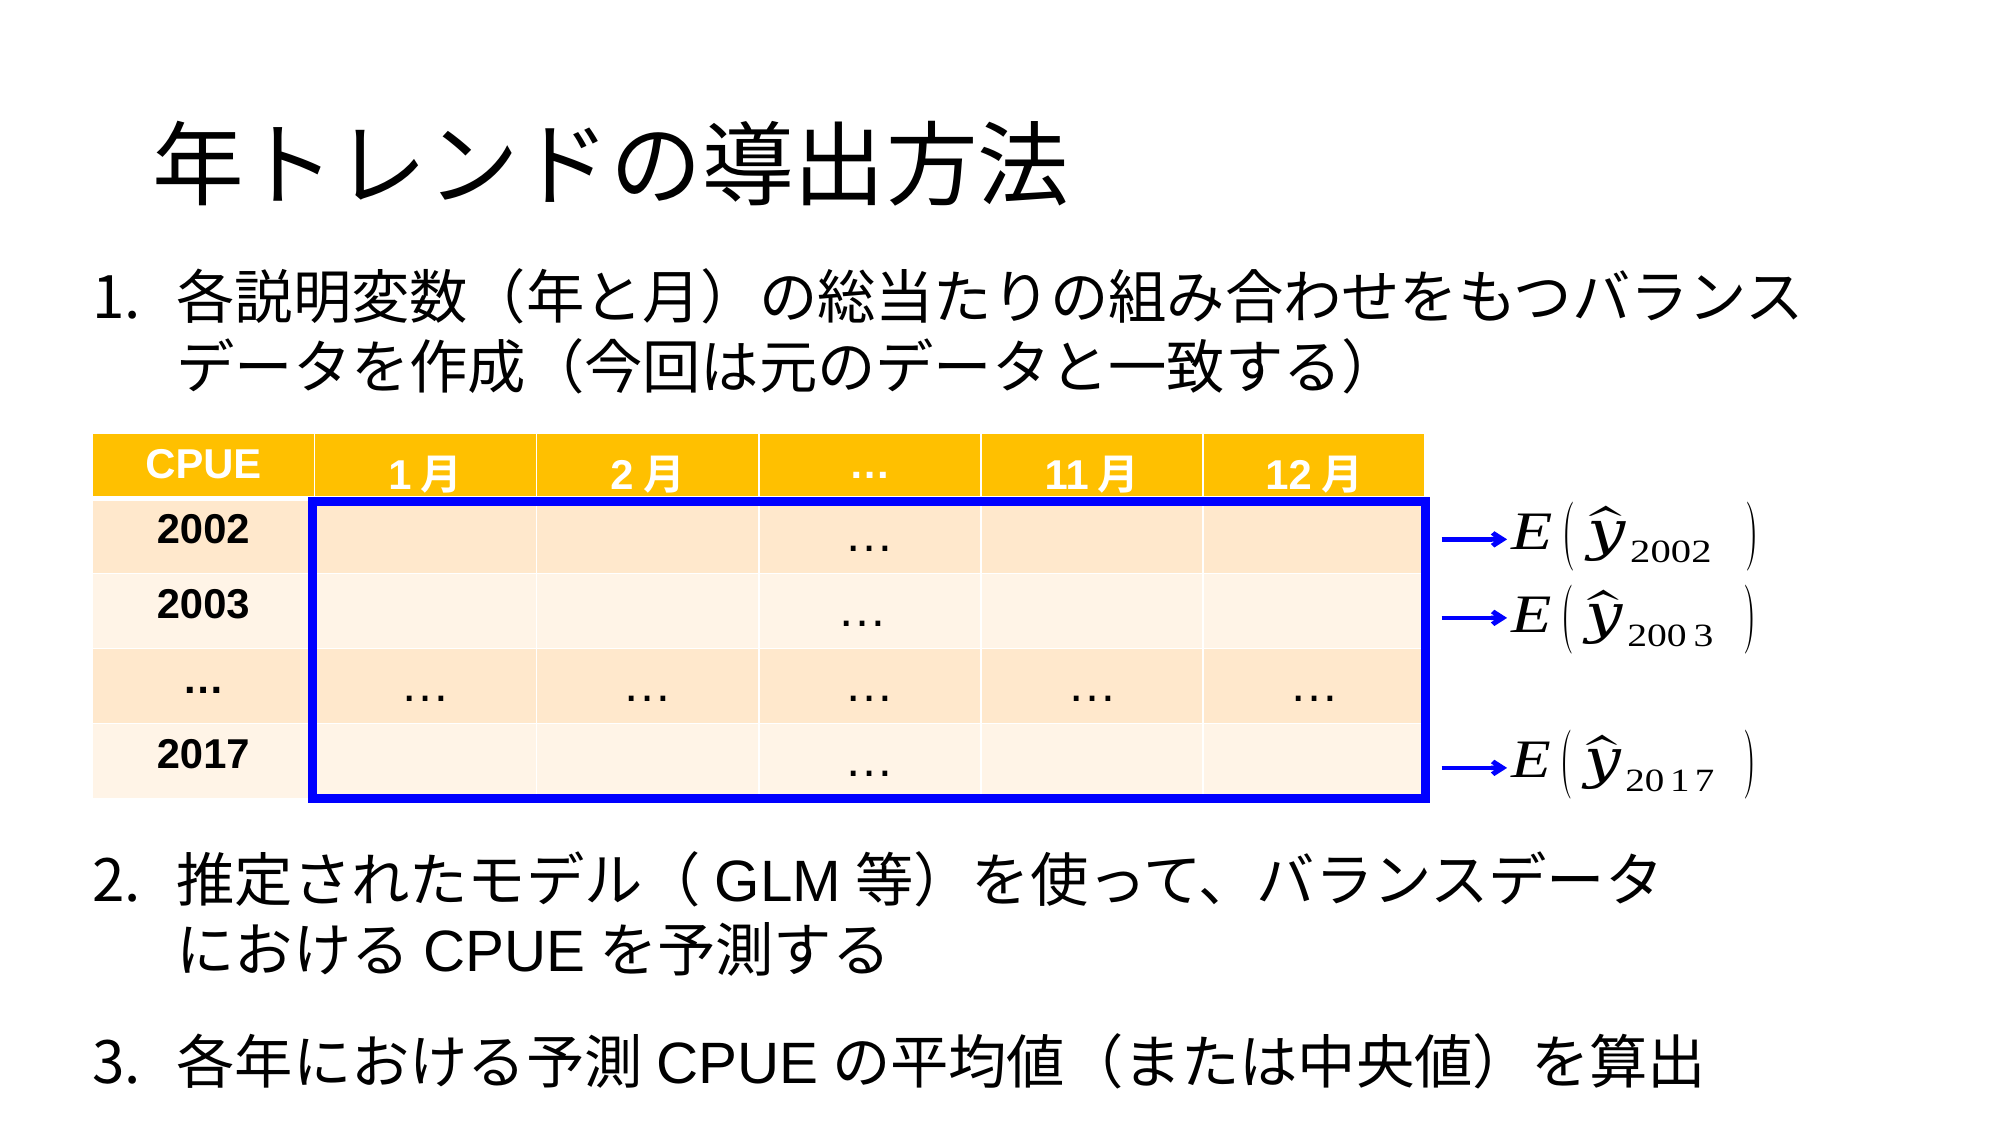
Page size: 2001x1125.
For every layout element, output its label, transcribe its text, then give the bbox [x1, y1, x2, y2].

text_box [311, 501, 1427, 799]
text_box 年トレンドの導出方法 [137, 59, 1863, 252]
text_box 推定されたモデル（GLM等）を使って、バランスデータにおけるCPUEを予測する [77, 835, 1733, 991]
text_box 各説明変数（年と月）の総当たりの組み合わせをもつバランスデータを作成（今回は元のデータと一致する） [77, 252, 1893, 408]
text_box 各年における予測CPUEの平均値（または中央値）を算出 [77, 1018, 1733, 1103]
